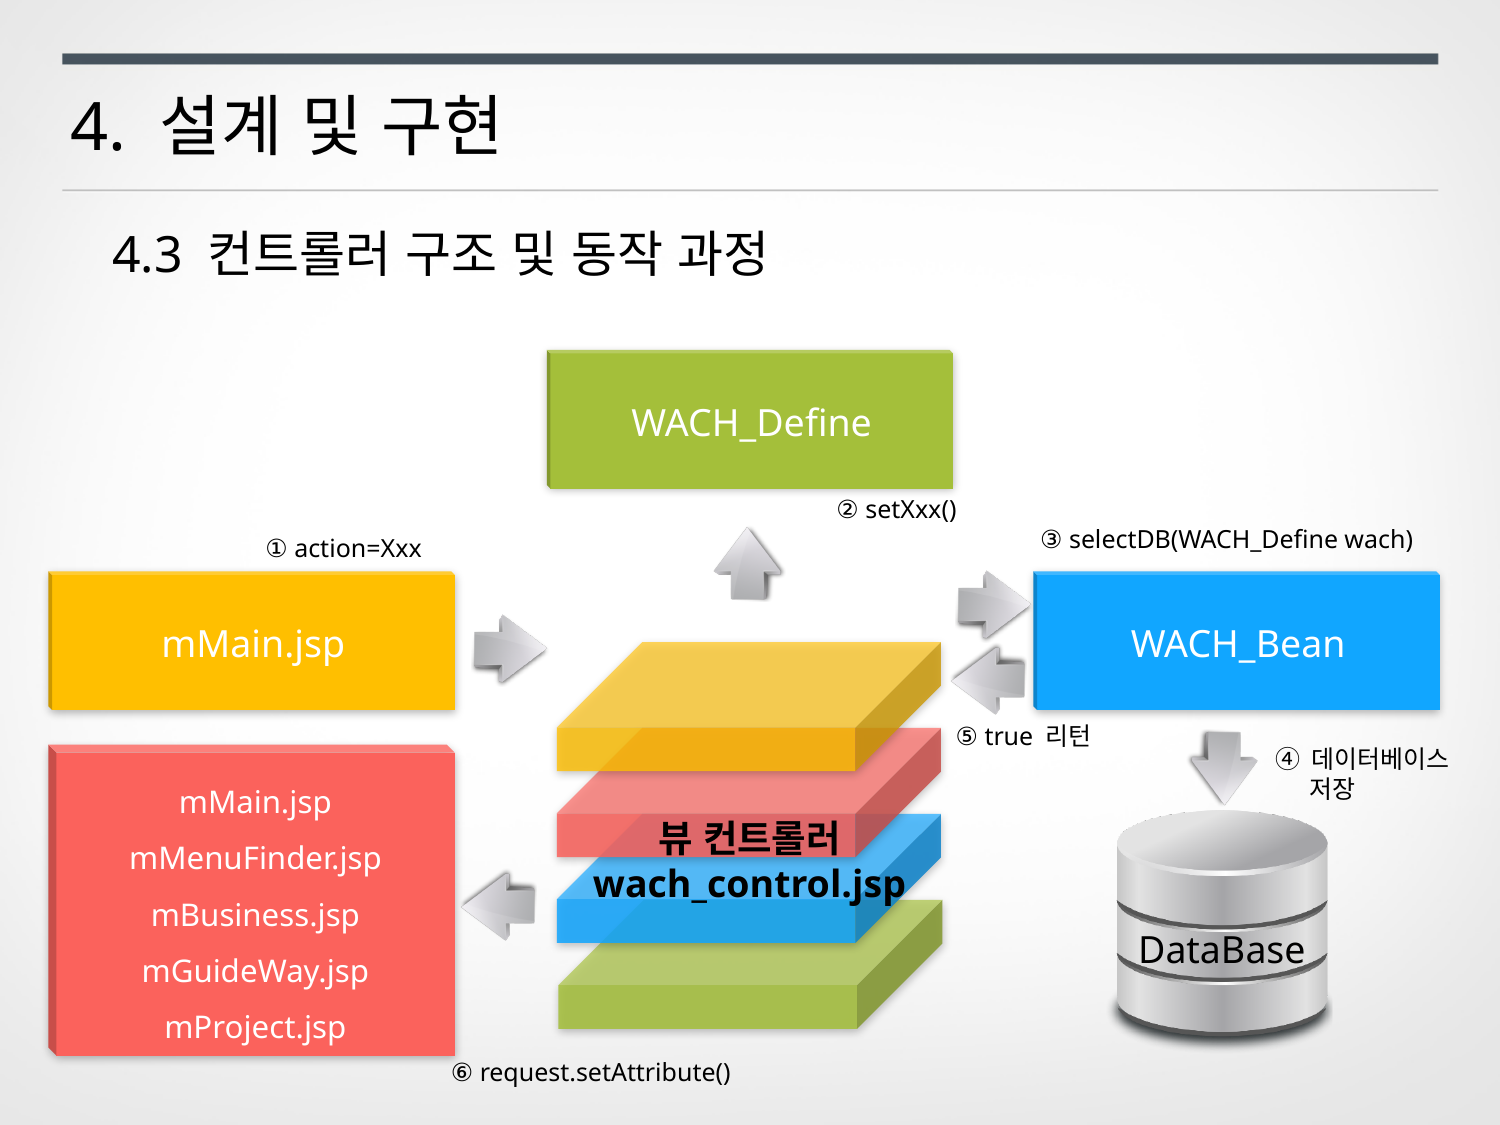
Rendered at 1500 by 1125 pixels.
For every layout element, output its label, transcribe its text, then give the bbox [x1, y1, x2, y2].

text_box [48, 349, 1471, 1095]
picture [0, 0, 1500, 1125]
text_box 4. 설계 및 구현 [70, 76, 1231, 175]
text_box 4.3 컨트롤러 구조 및 동작 과정 [97, 215, 785, 290]
